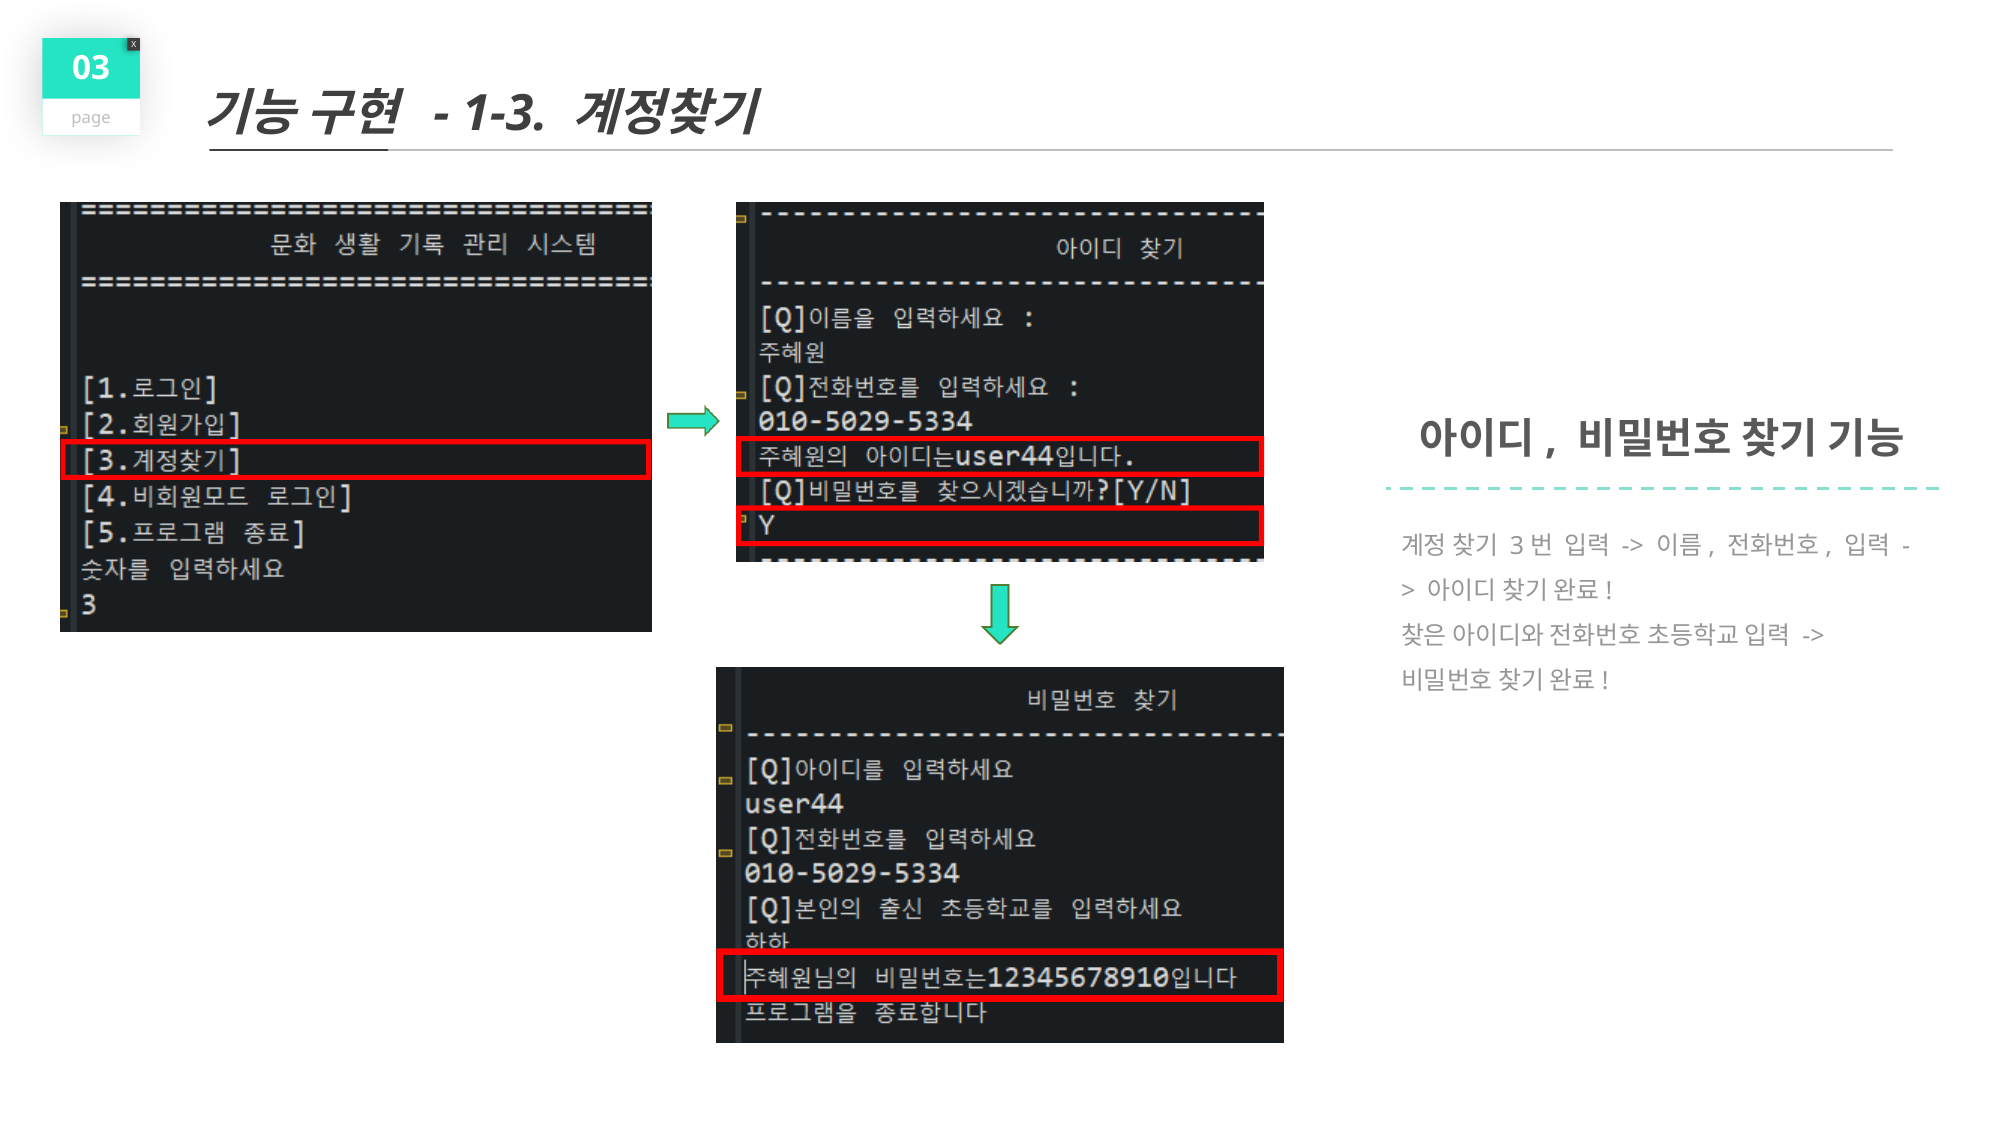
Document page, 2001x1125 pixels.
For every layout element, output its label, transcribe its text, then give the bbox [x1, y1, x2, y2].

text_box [42, 37, 141, 136]
picture [980, 584, 1020, 645]
text_box 계정 찾기 3번 입력 -> 이름, 전화번호, 입력 -> 아이디 찾기 완료! 찾은 아이디와 전화번호 초등학교 입력 -> 비밀번호 찾기 완료! [1385, 514, 1939, 695]
text_box 기능 구현 - 1-3. 계정찾기 [188, 42, 1662, 148]
picture [60, 202, 652, 632]
picture [667, 404, 721, 437]
picture [716, 667, 1284, 1043]
picture [735, 202, 1265, 562]
text_box 아이디, 비밀번호 찾기 기능 [1348, 404, 1976, 537]
